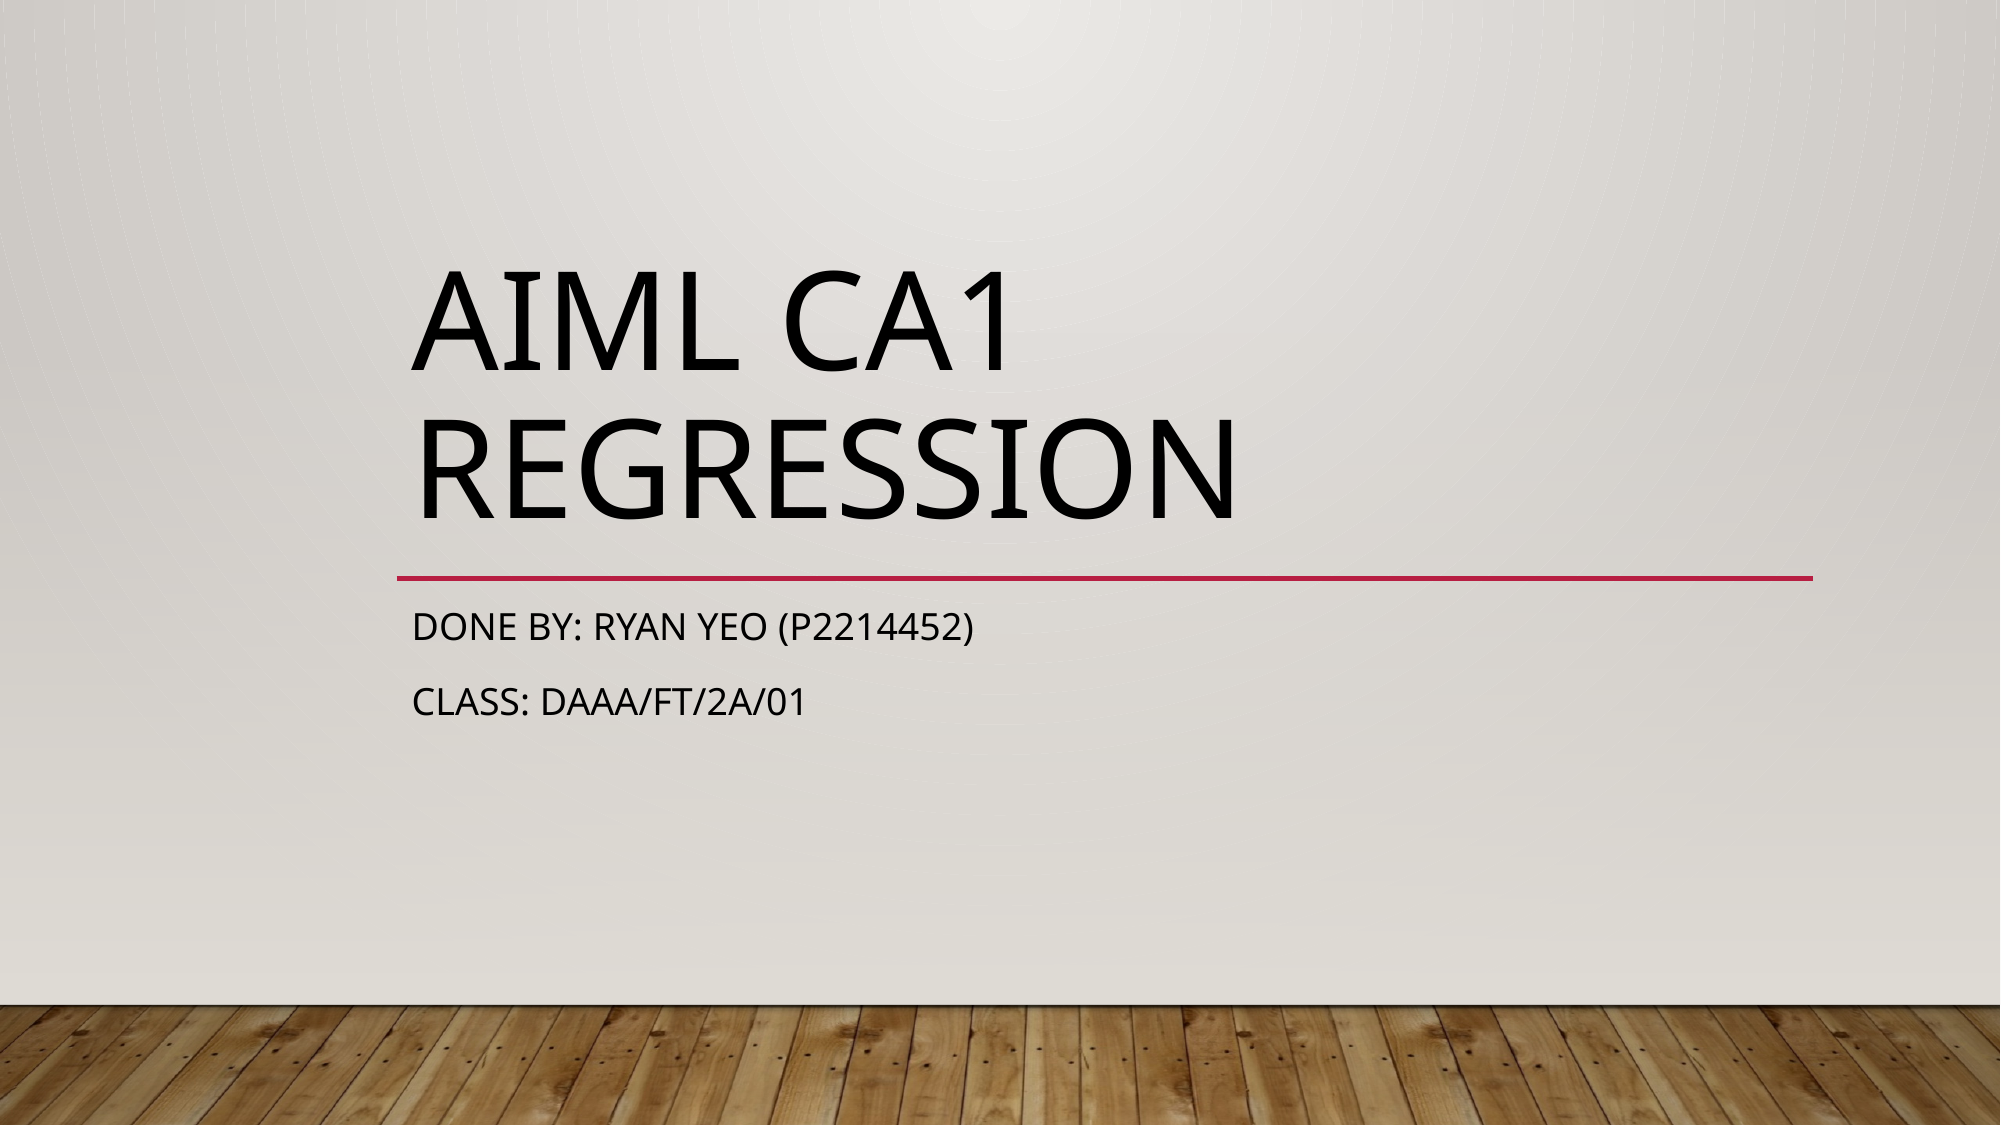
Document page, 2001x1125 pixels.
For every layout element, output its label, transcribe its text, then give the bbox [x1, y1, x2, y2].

title AIML CA1 regression [396, 131, 1849, 549]
picture [0, 1005, 2000, 1125]
subtitle Done By: Ryan yeo (p2214452) Class: daaa/ft/2a/01 [396, 579, 1836, 740]
